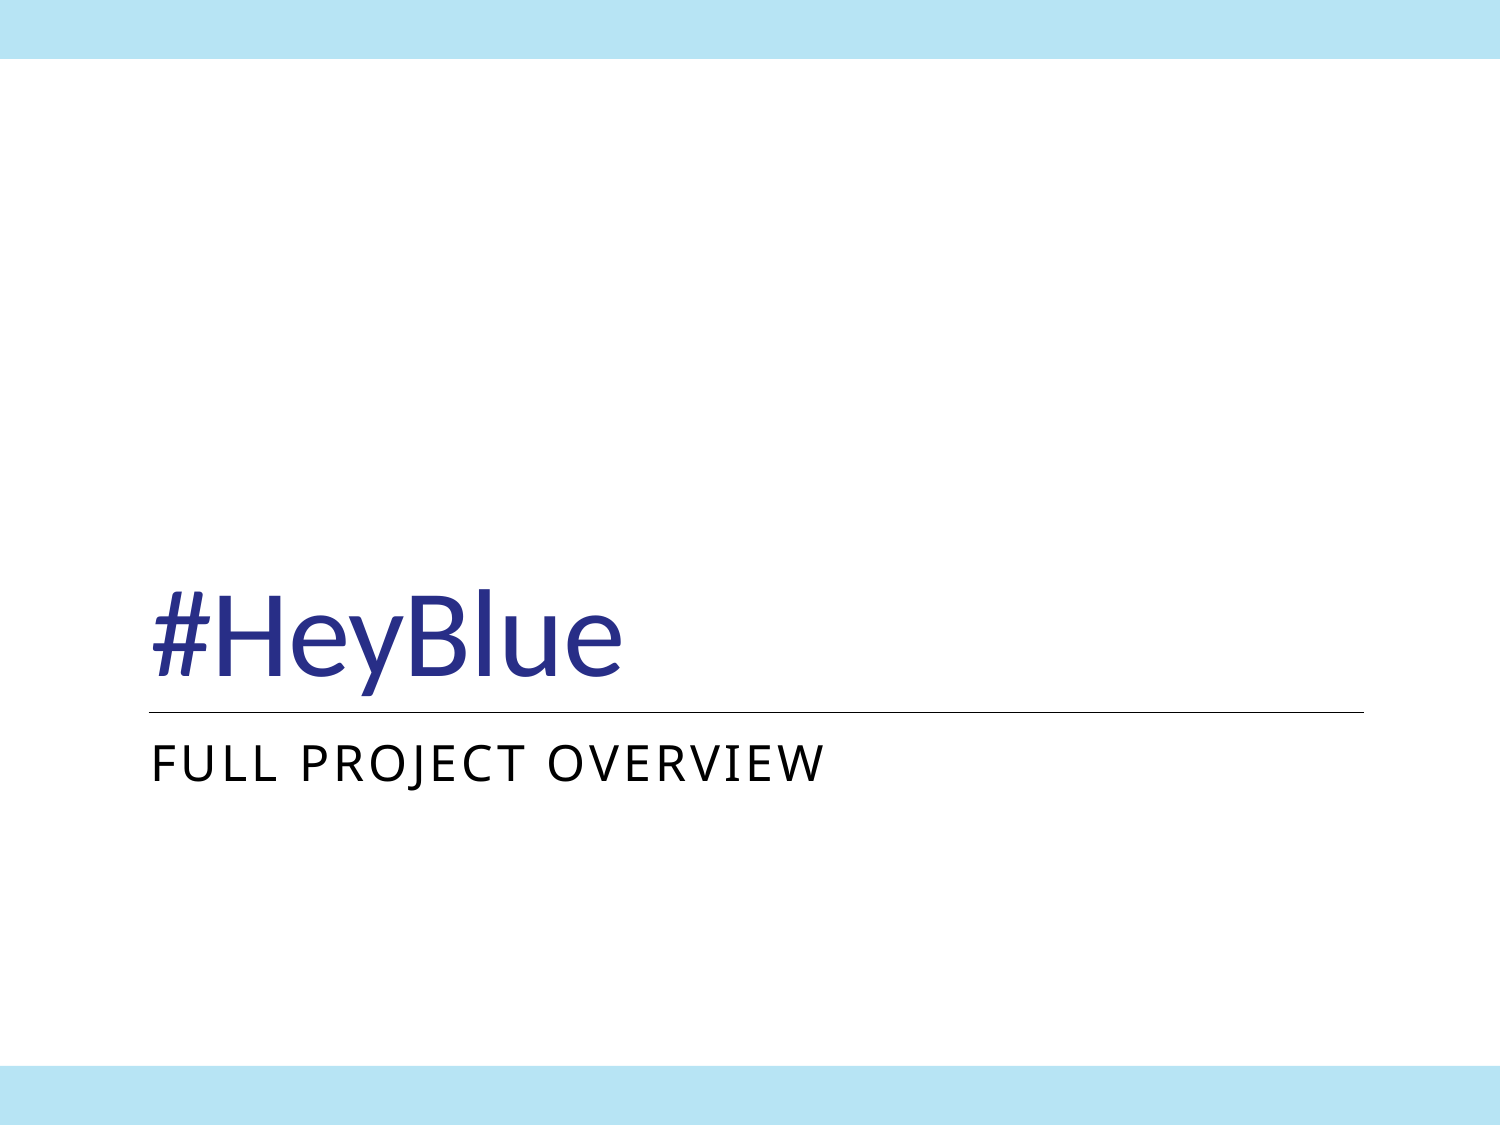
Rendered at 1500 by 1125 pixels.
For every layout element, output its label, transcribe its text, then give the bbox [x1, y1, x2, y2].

subtitle Full project Overview [135, 730, 1373, 919]
title #HeyBlue [135, 124, 1373, 710]
